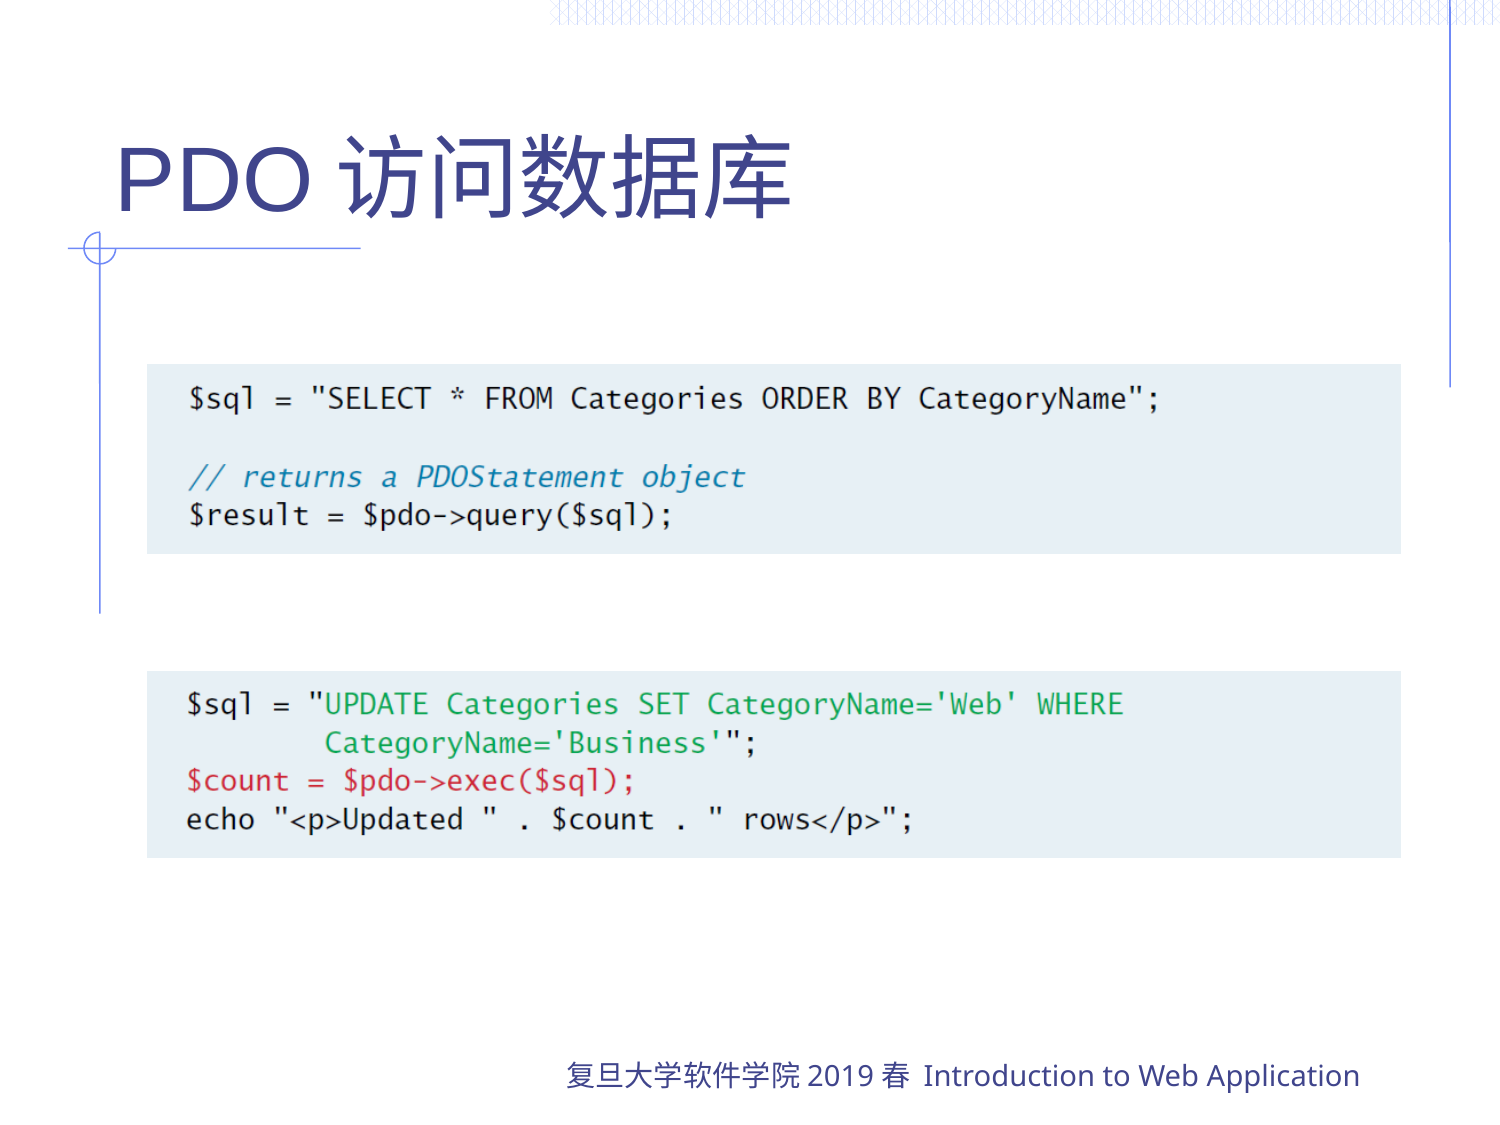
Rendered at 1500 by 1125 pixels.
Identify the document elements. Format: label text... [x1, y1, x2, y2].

title PDO访问数据库 [99, 50, 1375, 238]
picture [147, 671, 1401, 858]
picture [147, 364, 1401, 555]
